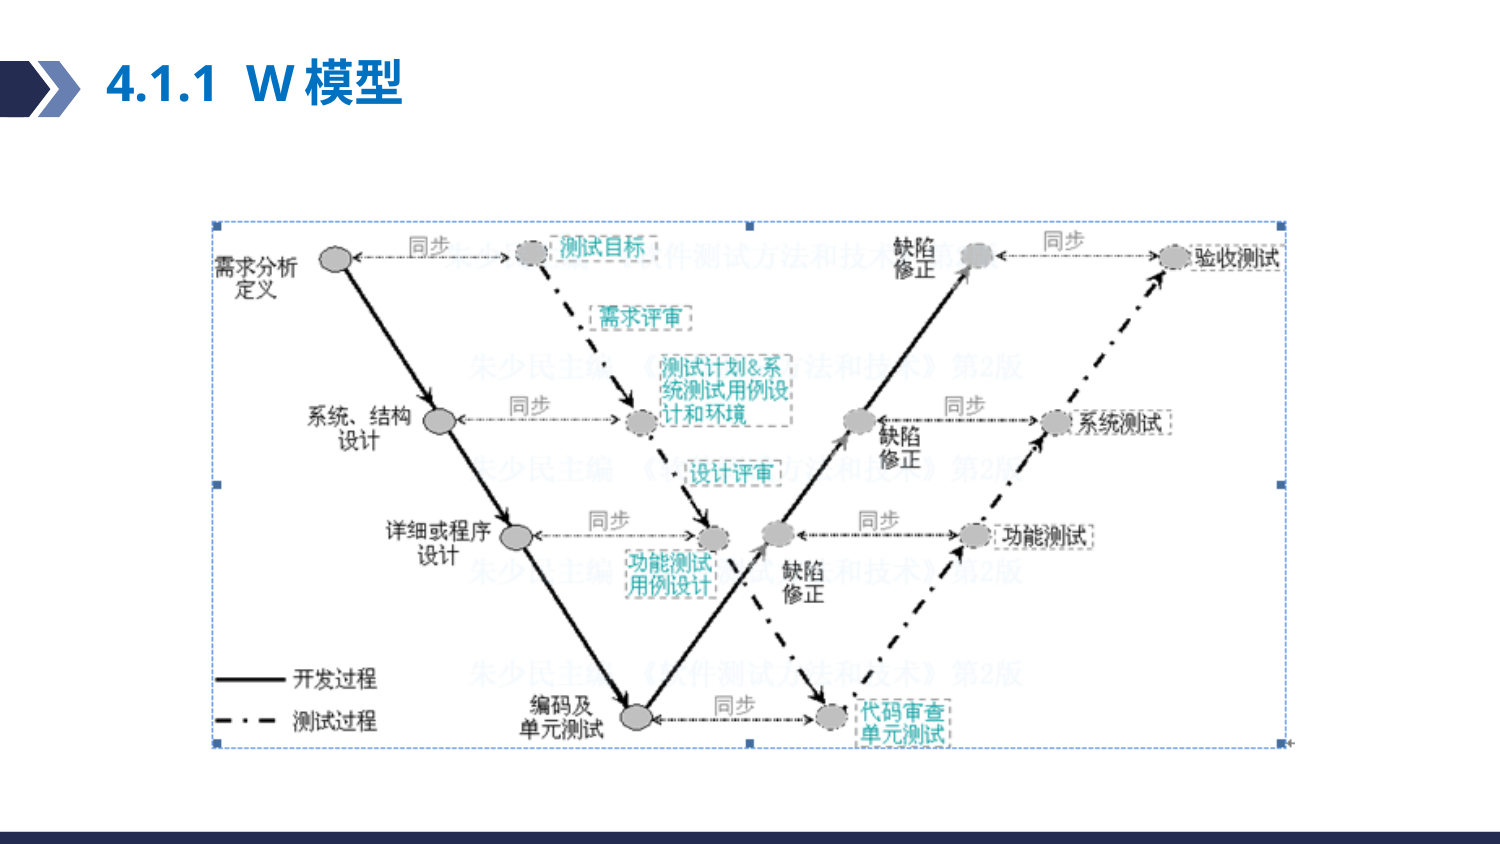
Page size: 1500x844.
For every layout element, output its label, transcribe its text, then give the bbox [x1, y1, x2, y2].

title 4.1.1 W模型 [91, 50, 860, 120]
picture [207, 218, 1295, 759]
